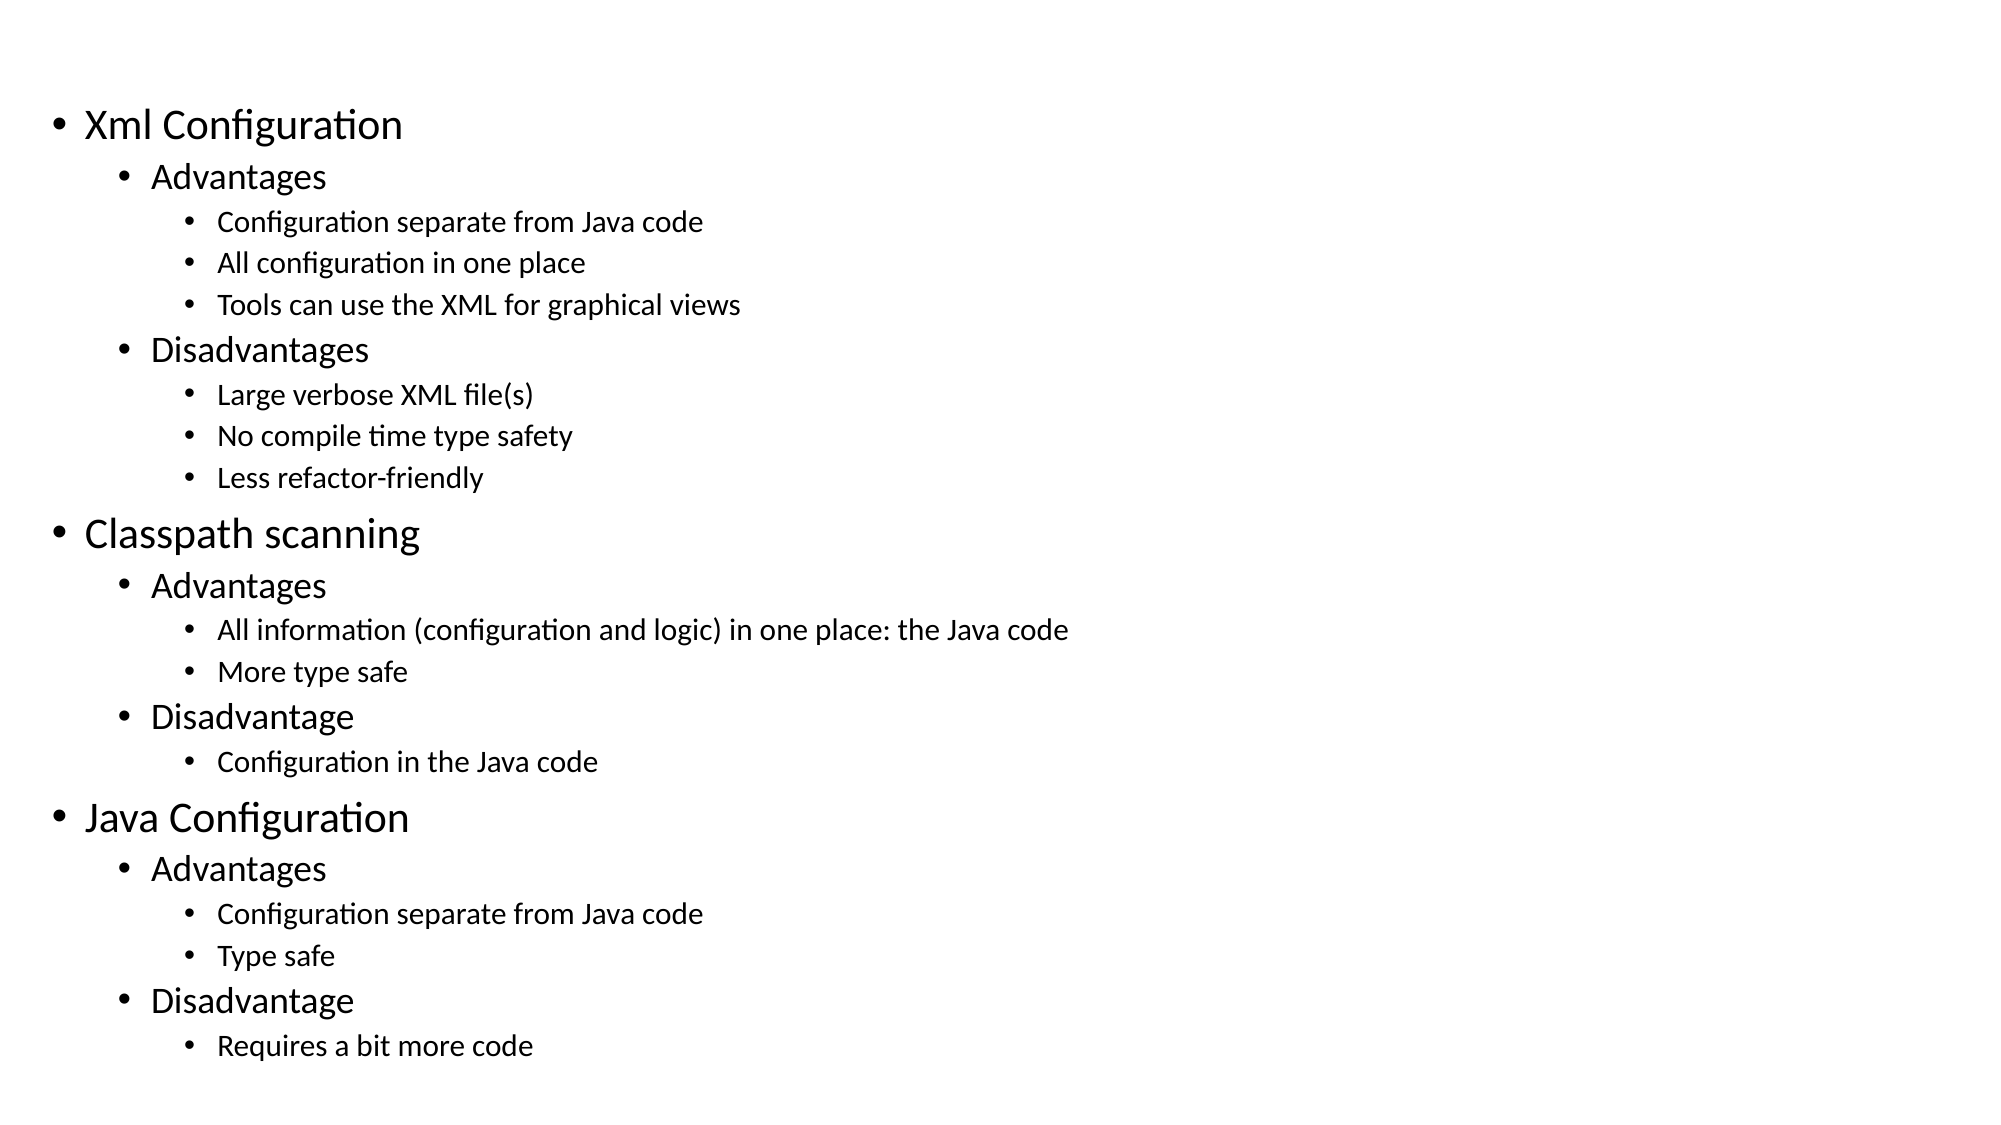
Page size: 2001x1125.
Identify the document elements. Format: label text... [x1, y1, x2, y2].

list Xml Configuration Advantages Configuration separate from Java code All configuration in one place Tools can use the XML for graphical views Disadvantages Large verbose XML file(s) No compile time type safety Less refactor-friendly Classpath scanning Advantages All information (configuration and logic) in one place: the Java code More type safe Disadvantage Configuration in the Java code Java Configuration Advantages Configuration separate from Java code Type safe Disadvantage Requires a bit more code [36, 94, 1929, 1074]
